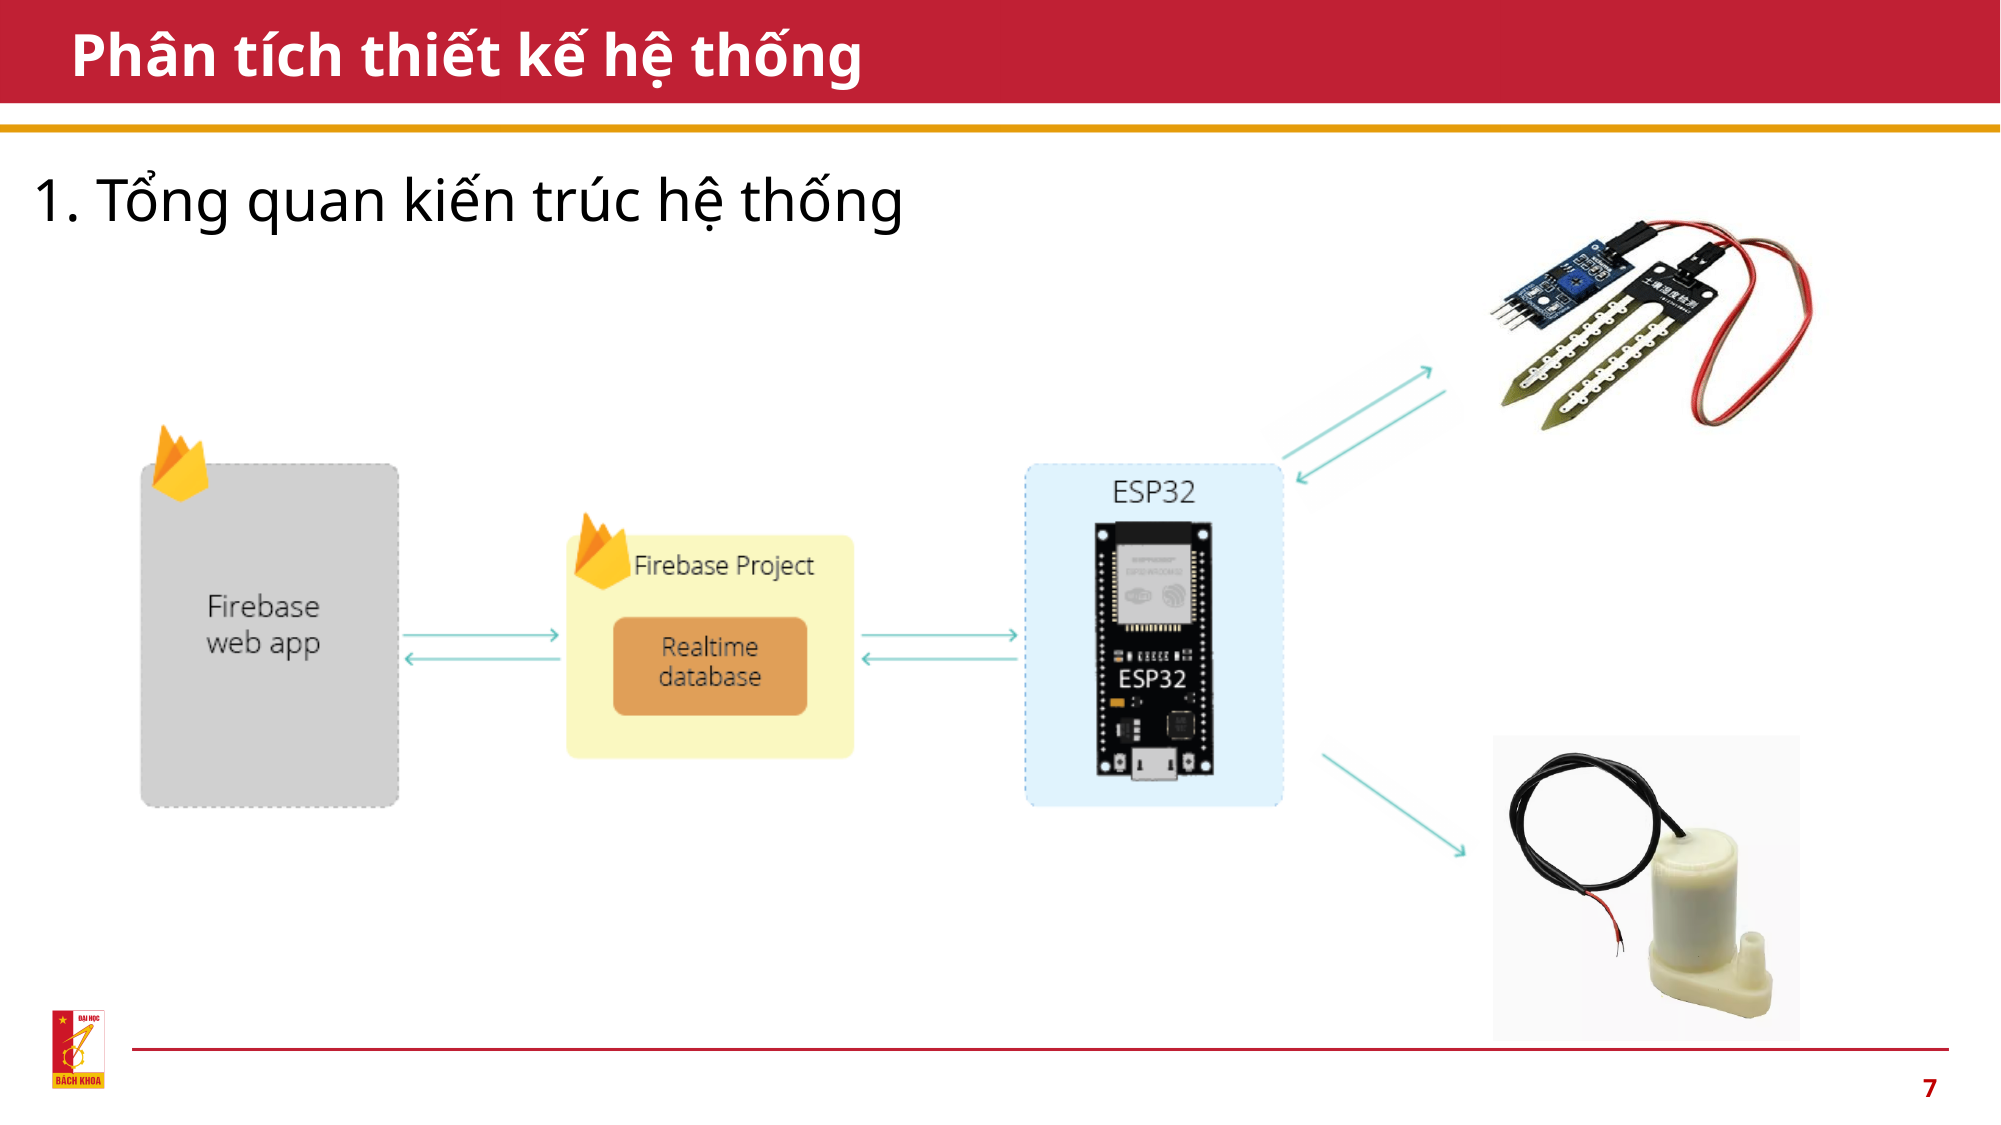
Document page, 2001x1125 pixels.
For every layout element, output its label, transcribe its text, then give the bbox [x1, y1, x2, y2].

picture [0, 0, 2001, 1125]
slide_number 7 [1502, 1065, 1953, 1125]
title Phân tích thiết kế hệ thống [55, 18, 1945, 90]
list 1. Tổng quan kiến trúc hệ thống [17, 164, 1085, 1017]
